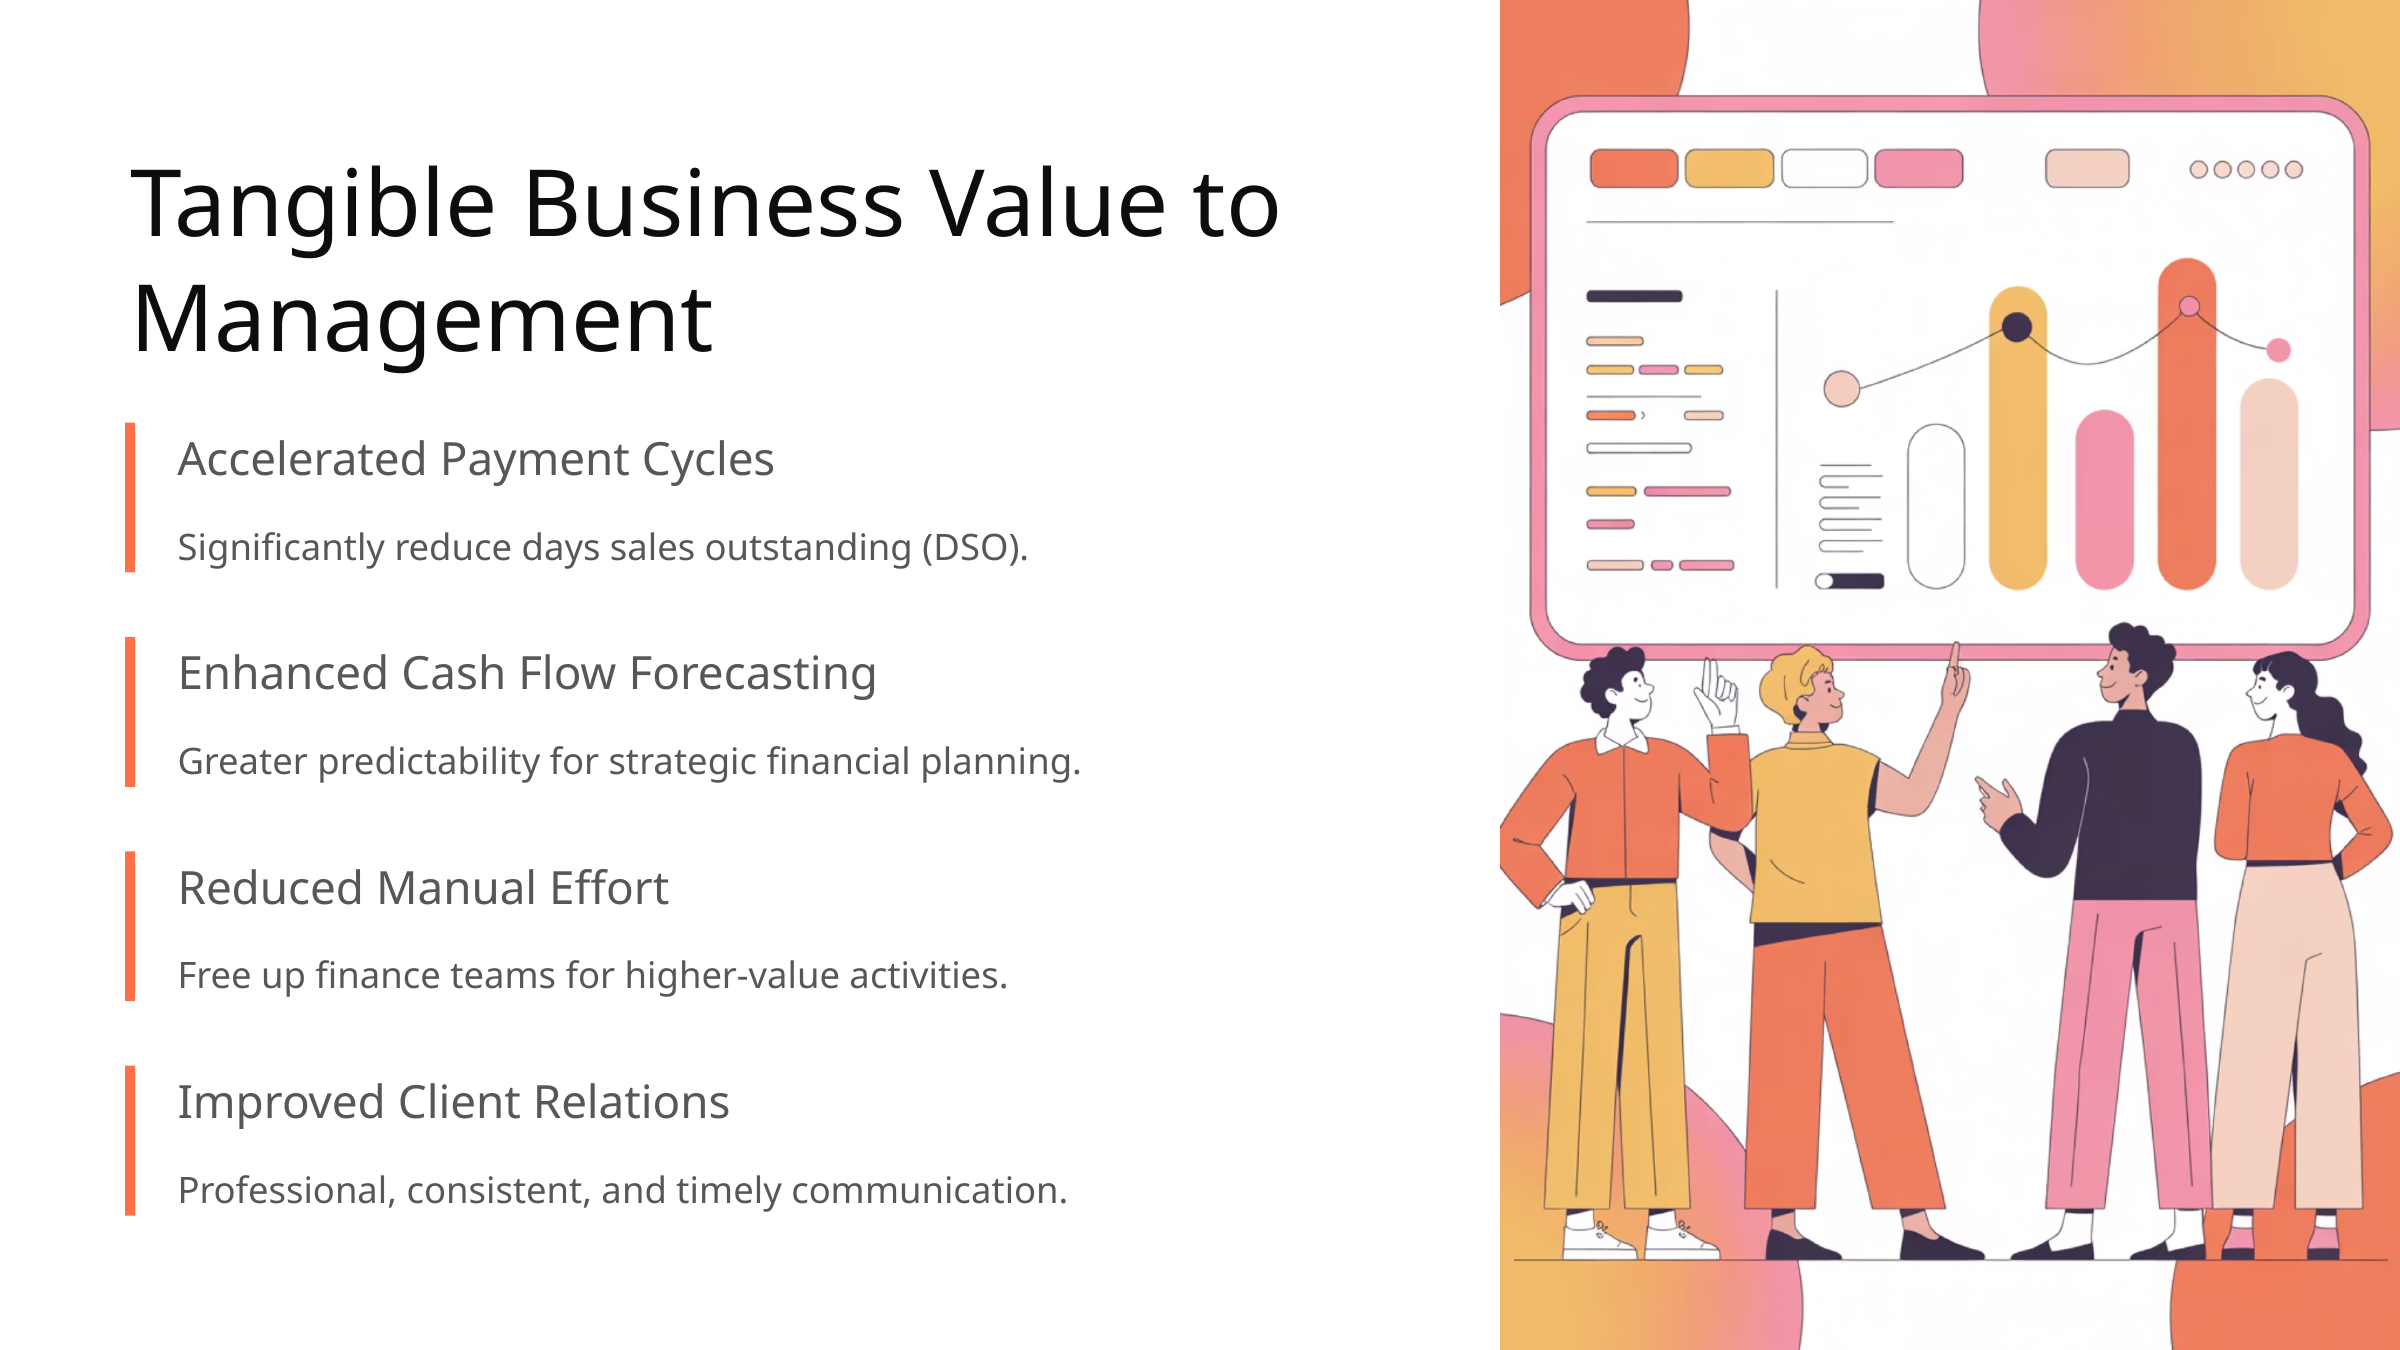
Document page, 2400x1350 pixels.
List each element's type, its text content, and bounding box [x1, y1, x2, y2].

text_box [125, 851, 136, 1002]
text_box Free up finance teams for higher-value activities. [177, 936, 1370, 997]
text_box Professional, consistent, and timely communication. [177, 1151, 1370, 1211]
text_box [125, 422, 136, 573]
text_box [125, 1065, 136, 1216]
text_box Tangible Business Value to Management [130, 139, 1370, 372]
text_box Enhanced Cash Flow Forecasting [177, 641, 909, 700]
text_box Accelerated Payment Cycles [177, 427, 809, 486]
text_box [125, 636, 136, 787]
text_box Significantly reduce days sales outstanding (DSO). [177, 507, 1370, 568]
picture [1499, 0, 2400, 1350]
text_box Reduced Manual Effort [177, 856, 679, 915]
text_box Greater predictability for strategic financial planning. [177, 722, 1370, 782]
text_box Improved Client Relations [177, 1070, 736, 1129]
